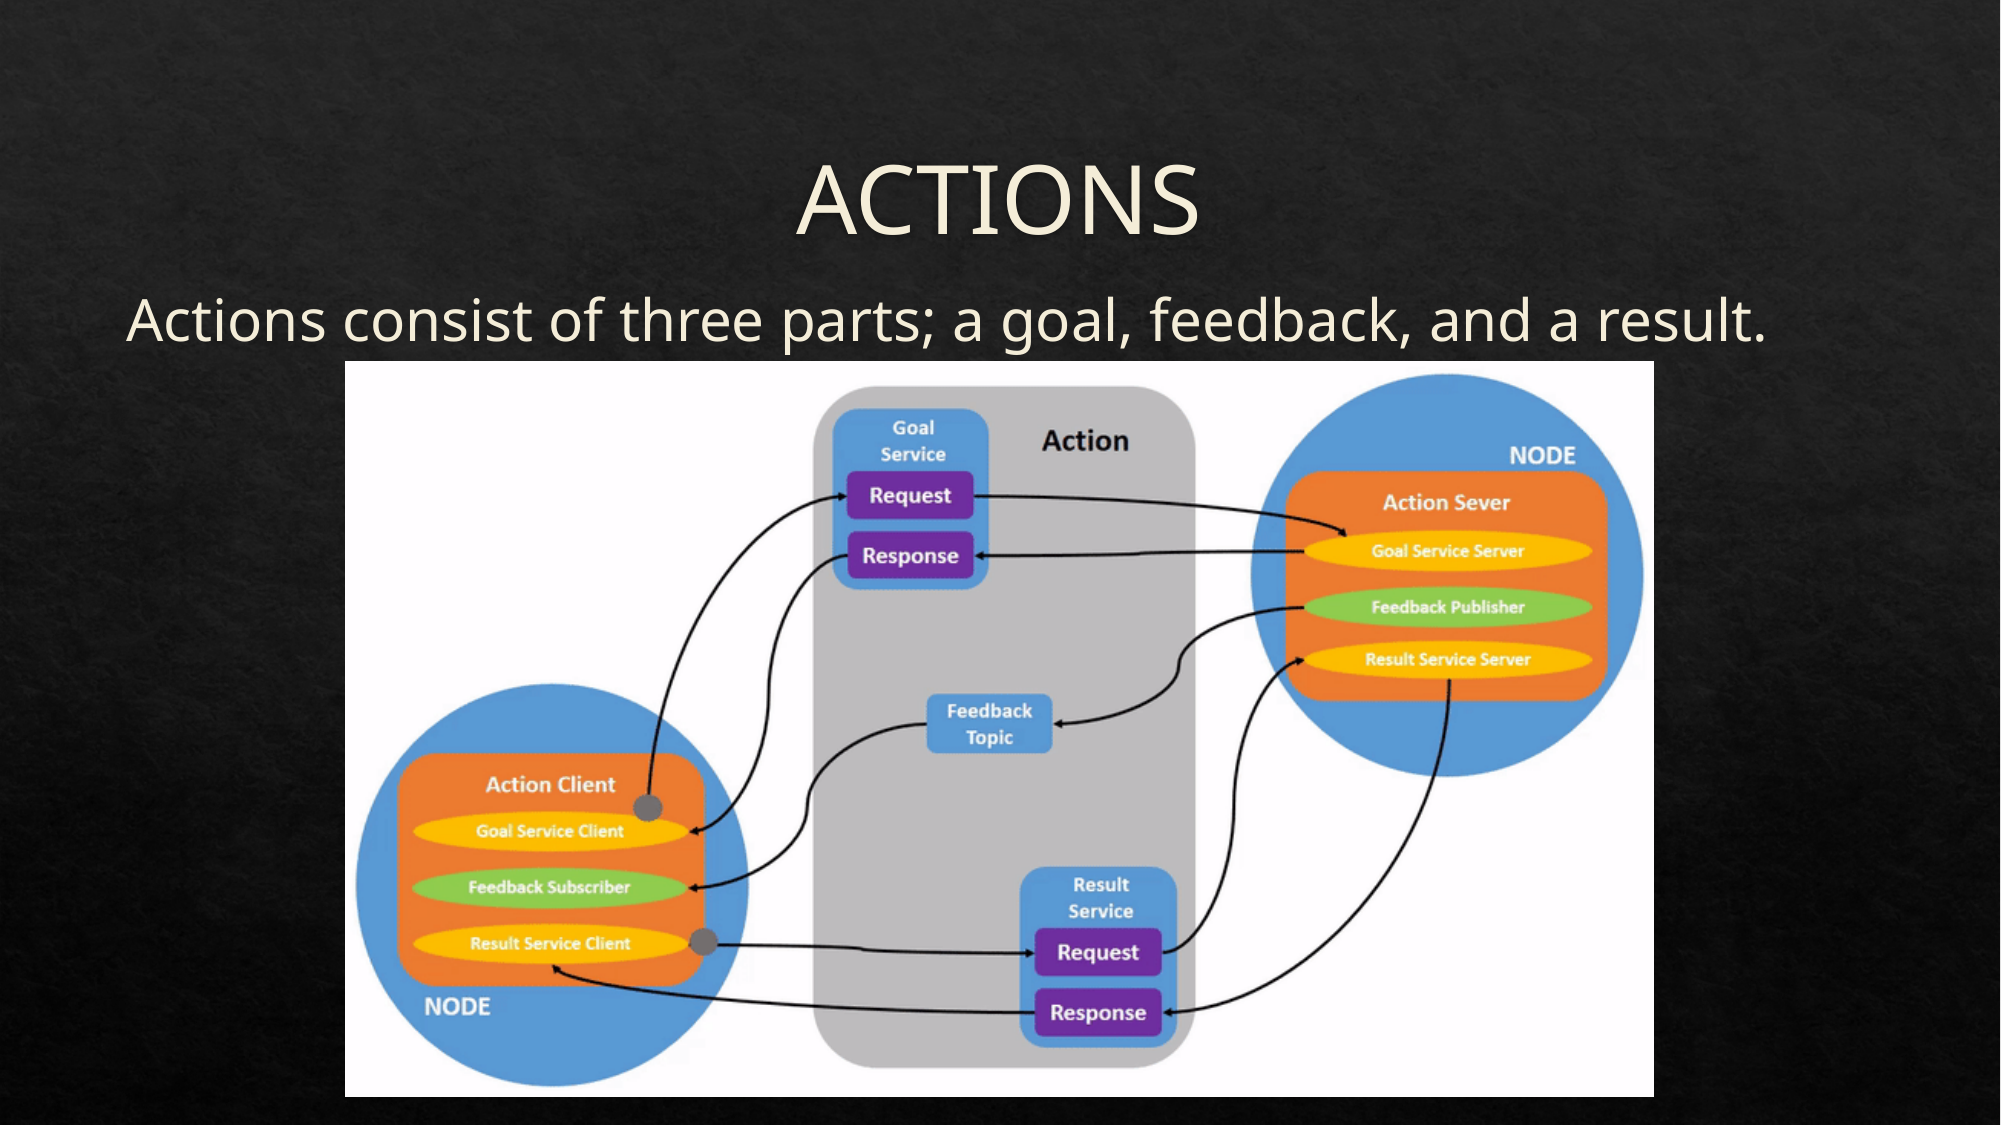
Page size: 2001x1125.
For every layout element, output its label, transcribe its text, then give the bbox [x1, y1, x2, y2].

picture [344, 360, 1654, 1097]
title ACTIONS [149, 99, 1849, 275]
text_box Actions consist of three parts; a goal, feedback, and a result. [111, 275, 1888, 361]
